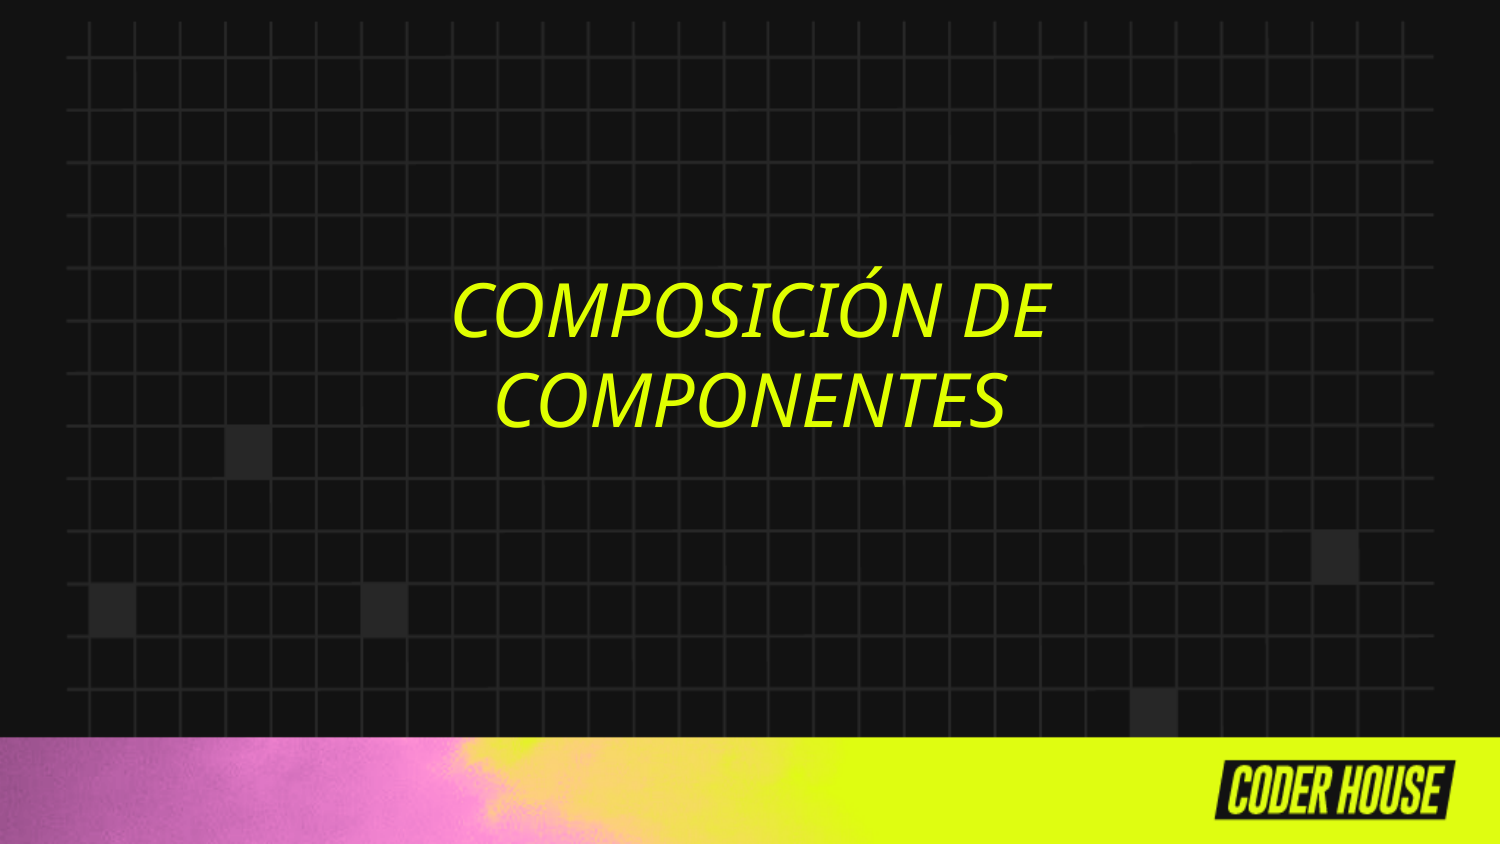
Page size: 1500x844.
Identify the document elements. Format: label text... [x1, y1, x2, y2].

picture [0, 0, 1500, 844]
text_box COMPOSICIÓN DE COMPONENTES [229, 271, 1271, 434]
